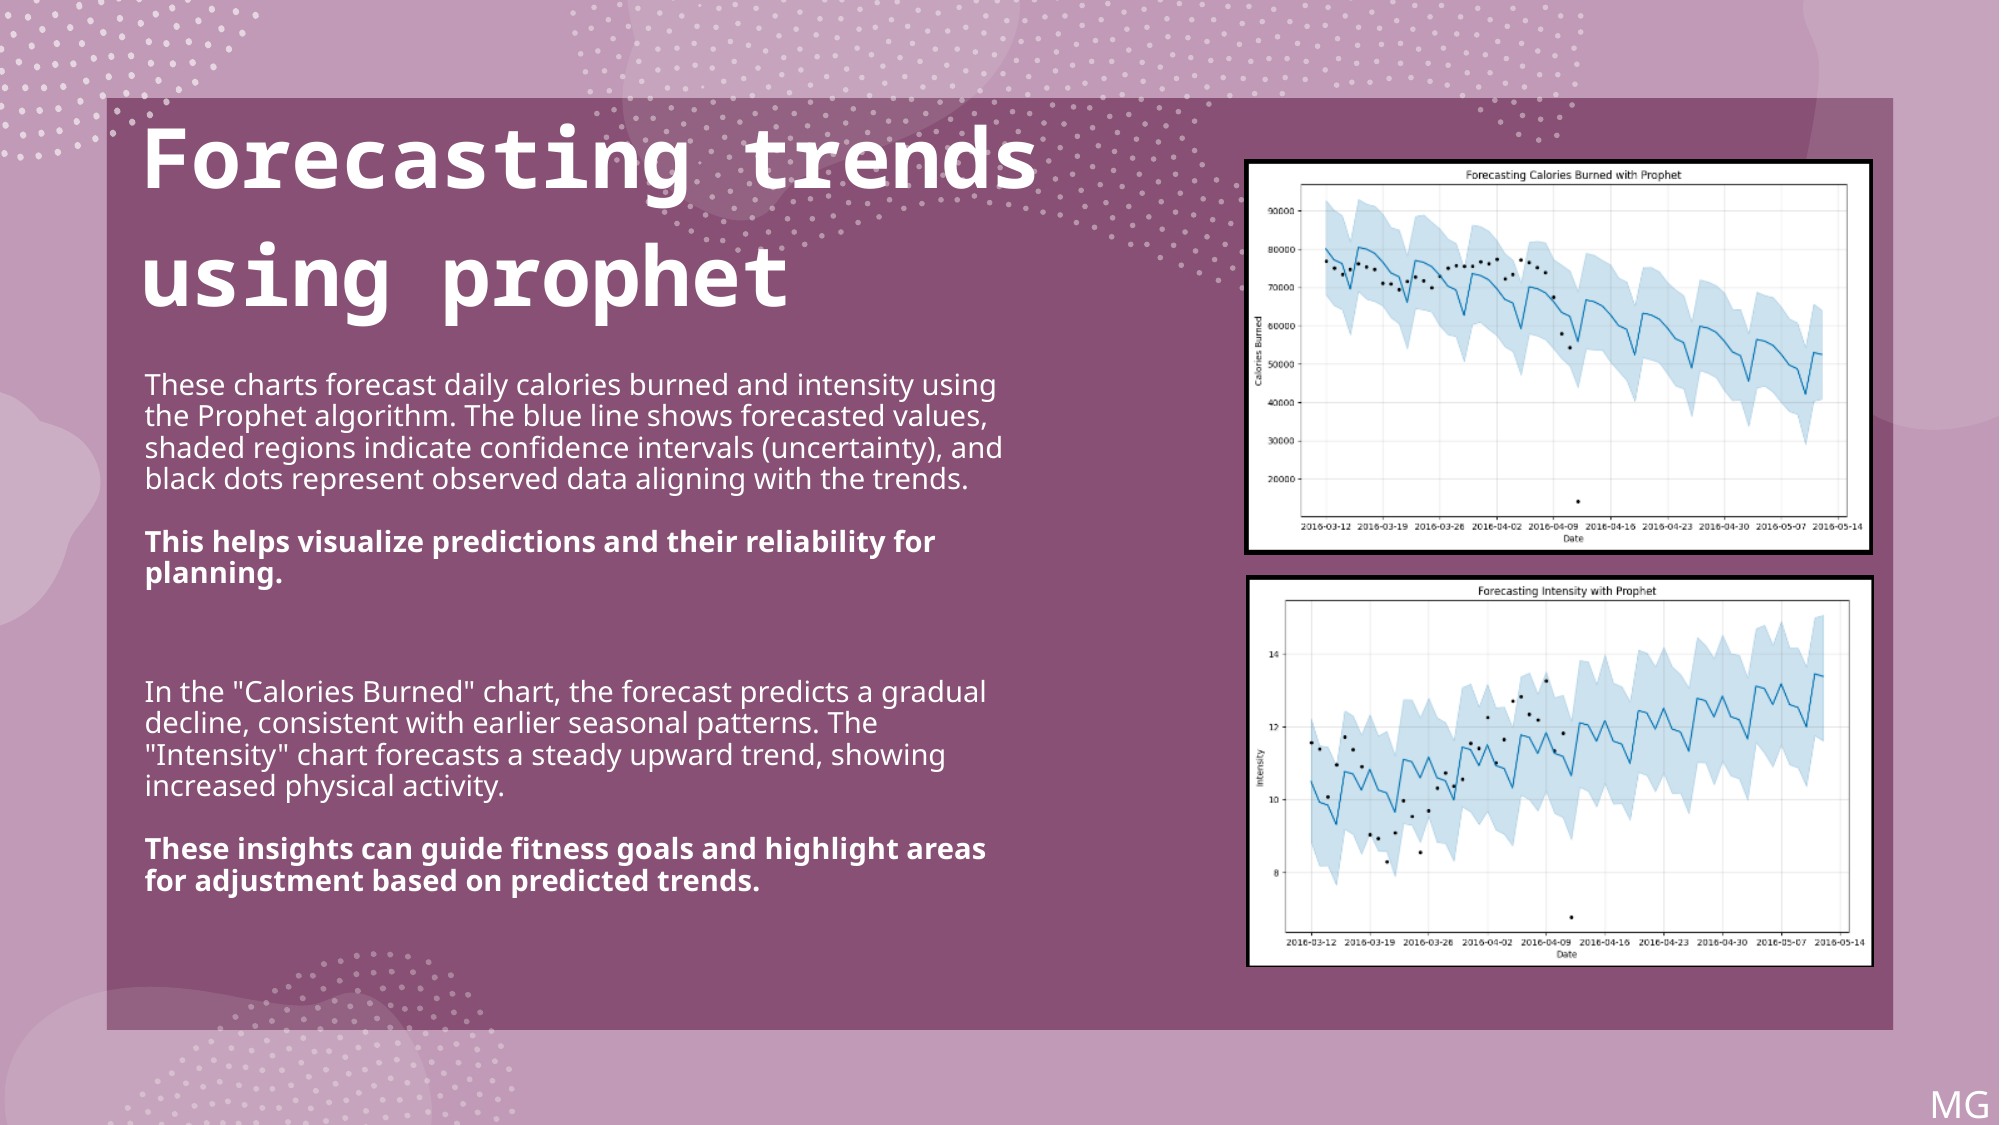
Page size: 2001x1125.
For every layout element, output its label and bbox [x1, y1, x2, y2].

picture [1246, 575, 1874, 968]
text_box [0, 0, 2000, 1125]
picture [1243, 158, 1874, 555]
